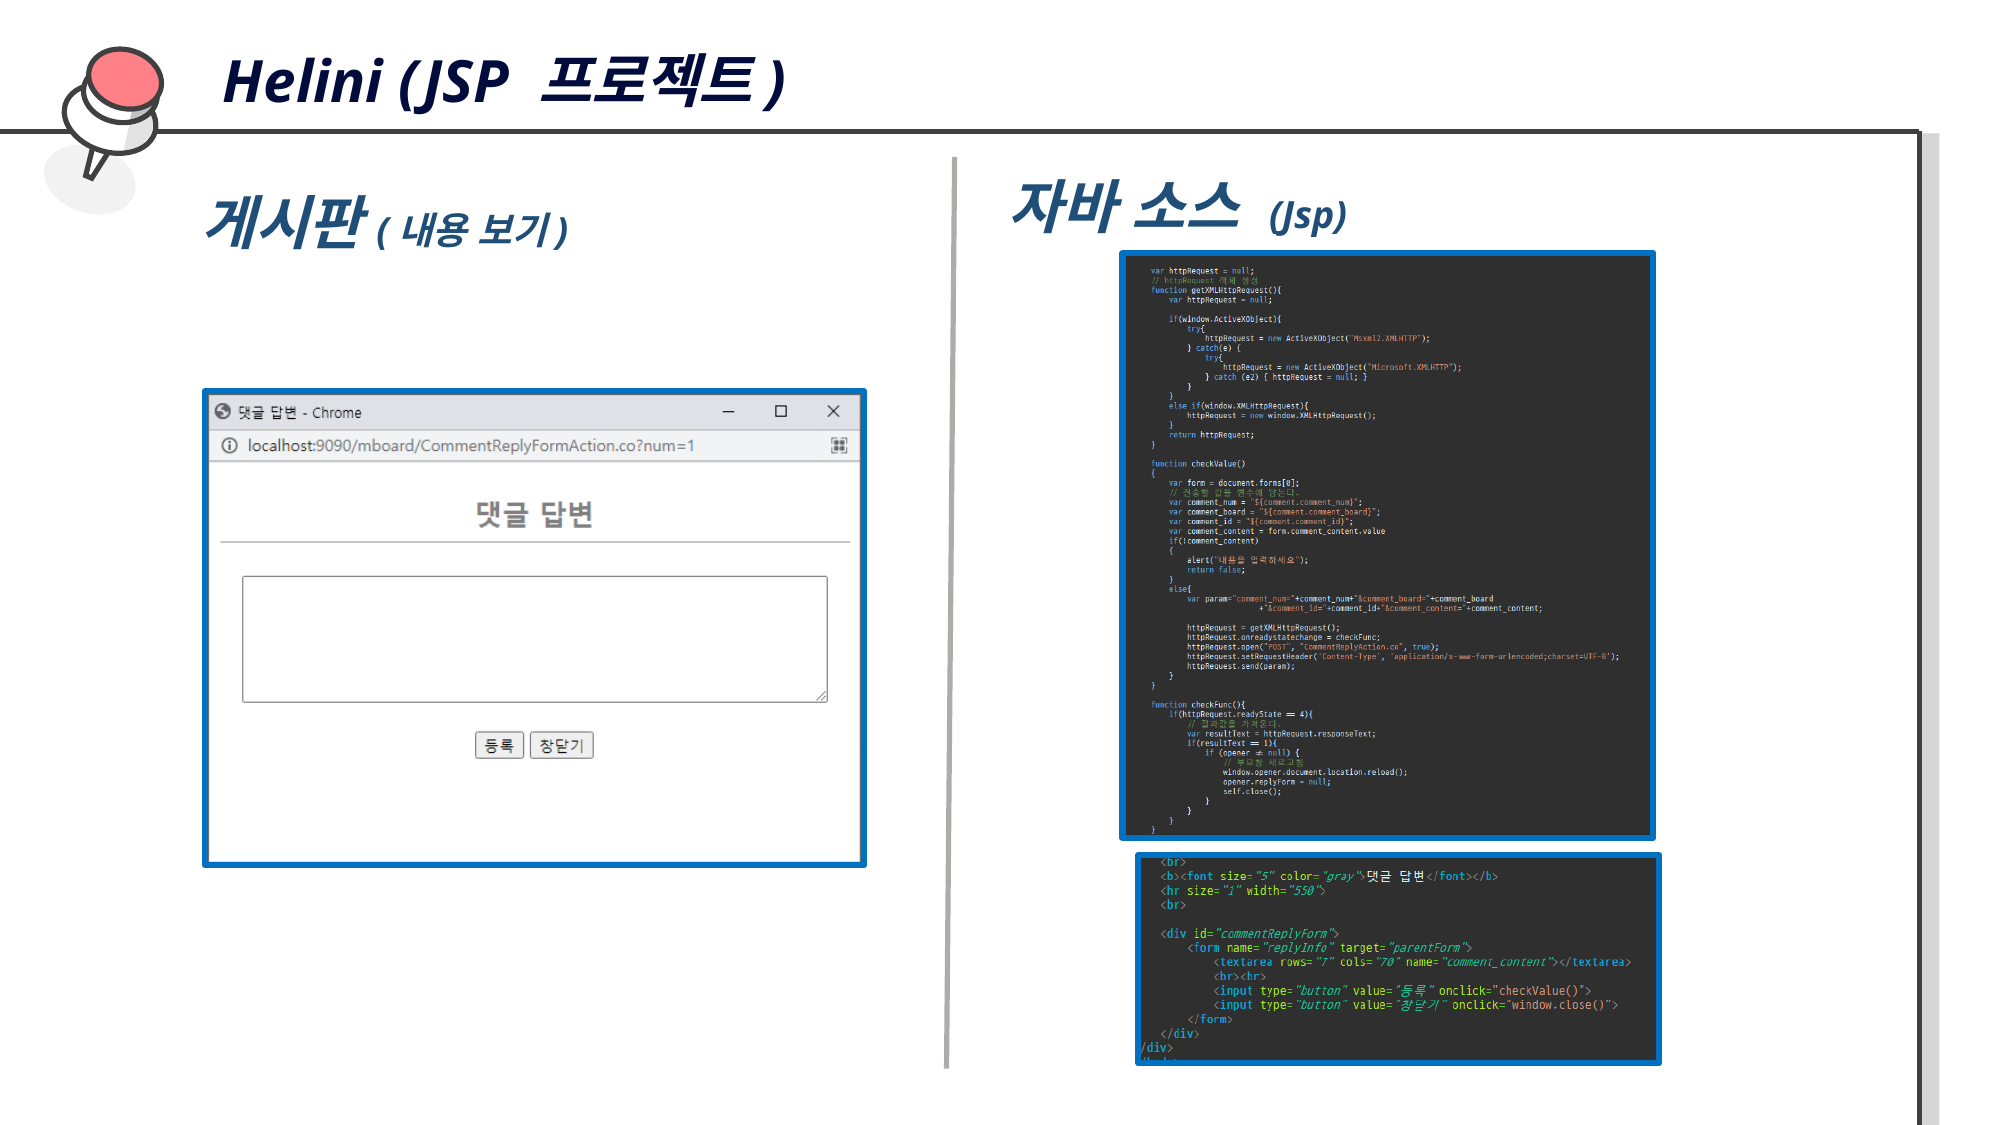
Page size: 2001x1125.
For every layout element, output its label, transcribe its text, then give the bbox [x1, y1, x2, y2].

text_box Helini (JSP 프로젝트) [208, 1, 1611, 122]
picture [1125, 256, 1651, 835]
text_box 게시판(내용 보기) [187, 144, 709, 264]
picture [1141, 858, 1656, 1061]
text_box [1922, 132, 1941, 1125]
text_box 자바 소스 (Jsp) [993, 127, 1777, 131]
text_box 자바 소스 (Jsp) [993, 132, 1777, 248]
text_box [946, 156, 955, 1069]
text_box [42, 49, 163, 213]
picture [208, 394, 861, 863]
